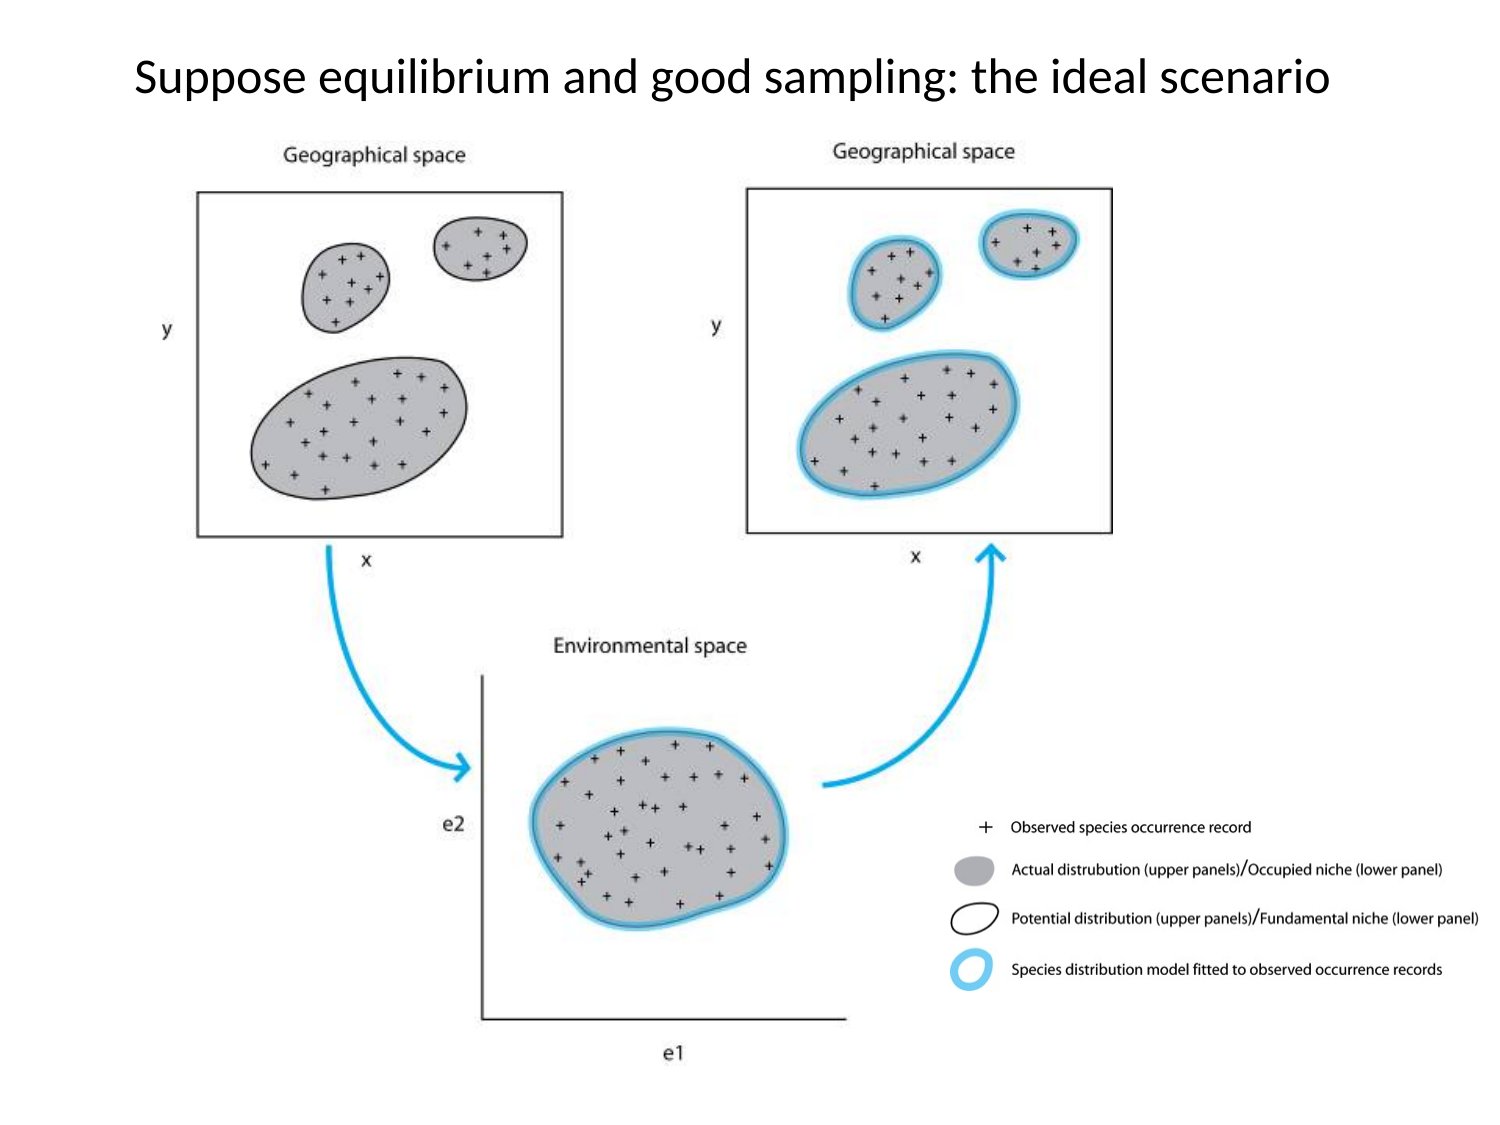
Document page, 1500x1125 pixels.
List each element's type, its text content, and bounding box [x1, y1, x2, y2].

picture [162, 140, 1479, 1066]
text_box Suppose equilibrium and good sampling: the ideal scenario [99, 37, 1366, 113]
